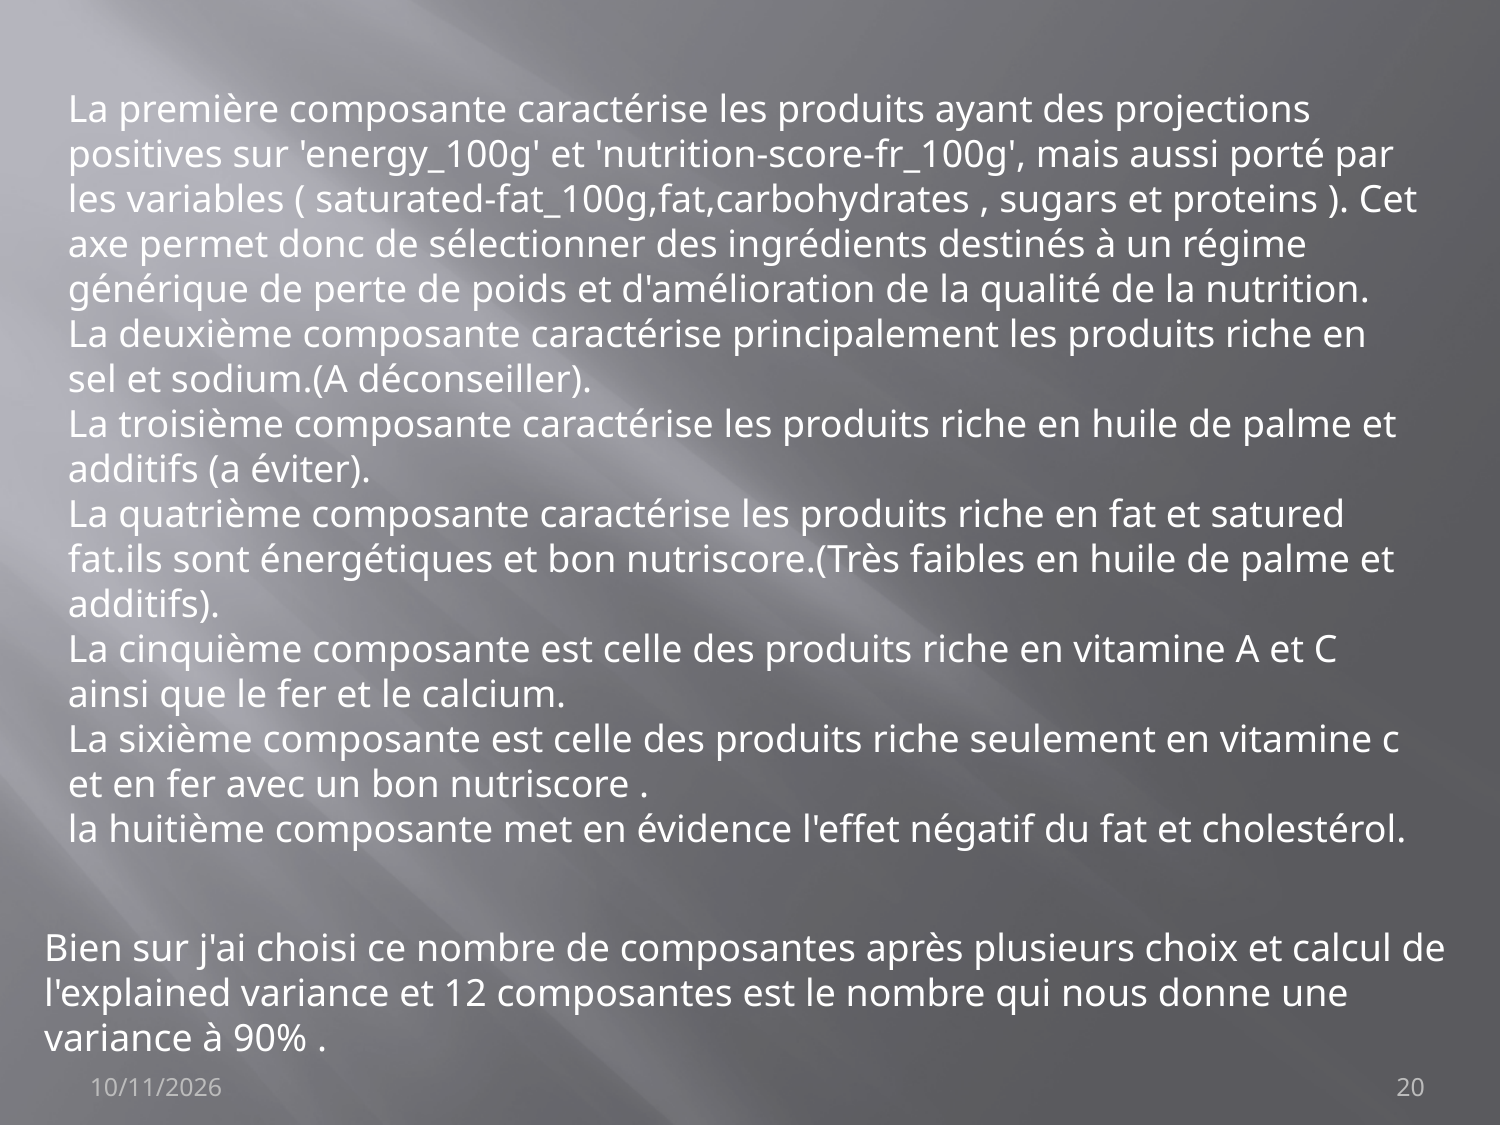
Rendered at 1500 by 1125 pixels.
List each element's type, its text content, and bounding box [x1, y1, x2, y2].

text_box La première composante caractérise les produits ayant des projections positives sur 'energy_100g' et 'nutrition-score-fr_100g', mais aussi porté par les variables ( saturated-fat_100g,fat,carbohydrates , sugars et proteins ). Cet axe permet donc de sélectionner des ingrédients destinés à un régime générique de perte de poids et d'amélioration de la qualité de la nutrition. La deuxième composante caractérise principalement les produits riche en sel et sodium.(A déconseiller). La troisième composante caractérise les produits riche en huile de palme et additifs (a éviter). La quatrième composante caractérise les produits riche en fat et satured fat.ils sont énergétiques et bon nutriscore.(Très faibles en huile de palme et additifs). La cinquième composante est celle des produits riche en vitamine A et C ainsi que le fer et le calcium. La sixième composante est celle des produits riche seulement en vitamine c et en fer avec un bon nutriscore . la huitième composante met en évidence l'effet négatif du fat et cholestérol. [53, 78, 1436, 903]
text_box Bien sur j'ai choisi ce nombre de composantes après plusieurs choix et calcul de l'explained variance et 12 composantes est le nombre qui nous donne une variance à 90% . [29, 916, 1471, 1067]
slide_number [75, 1067, 425, 1113]
slide_number 20 [1299, 1067, 1425, 1113]
